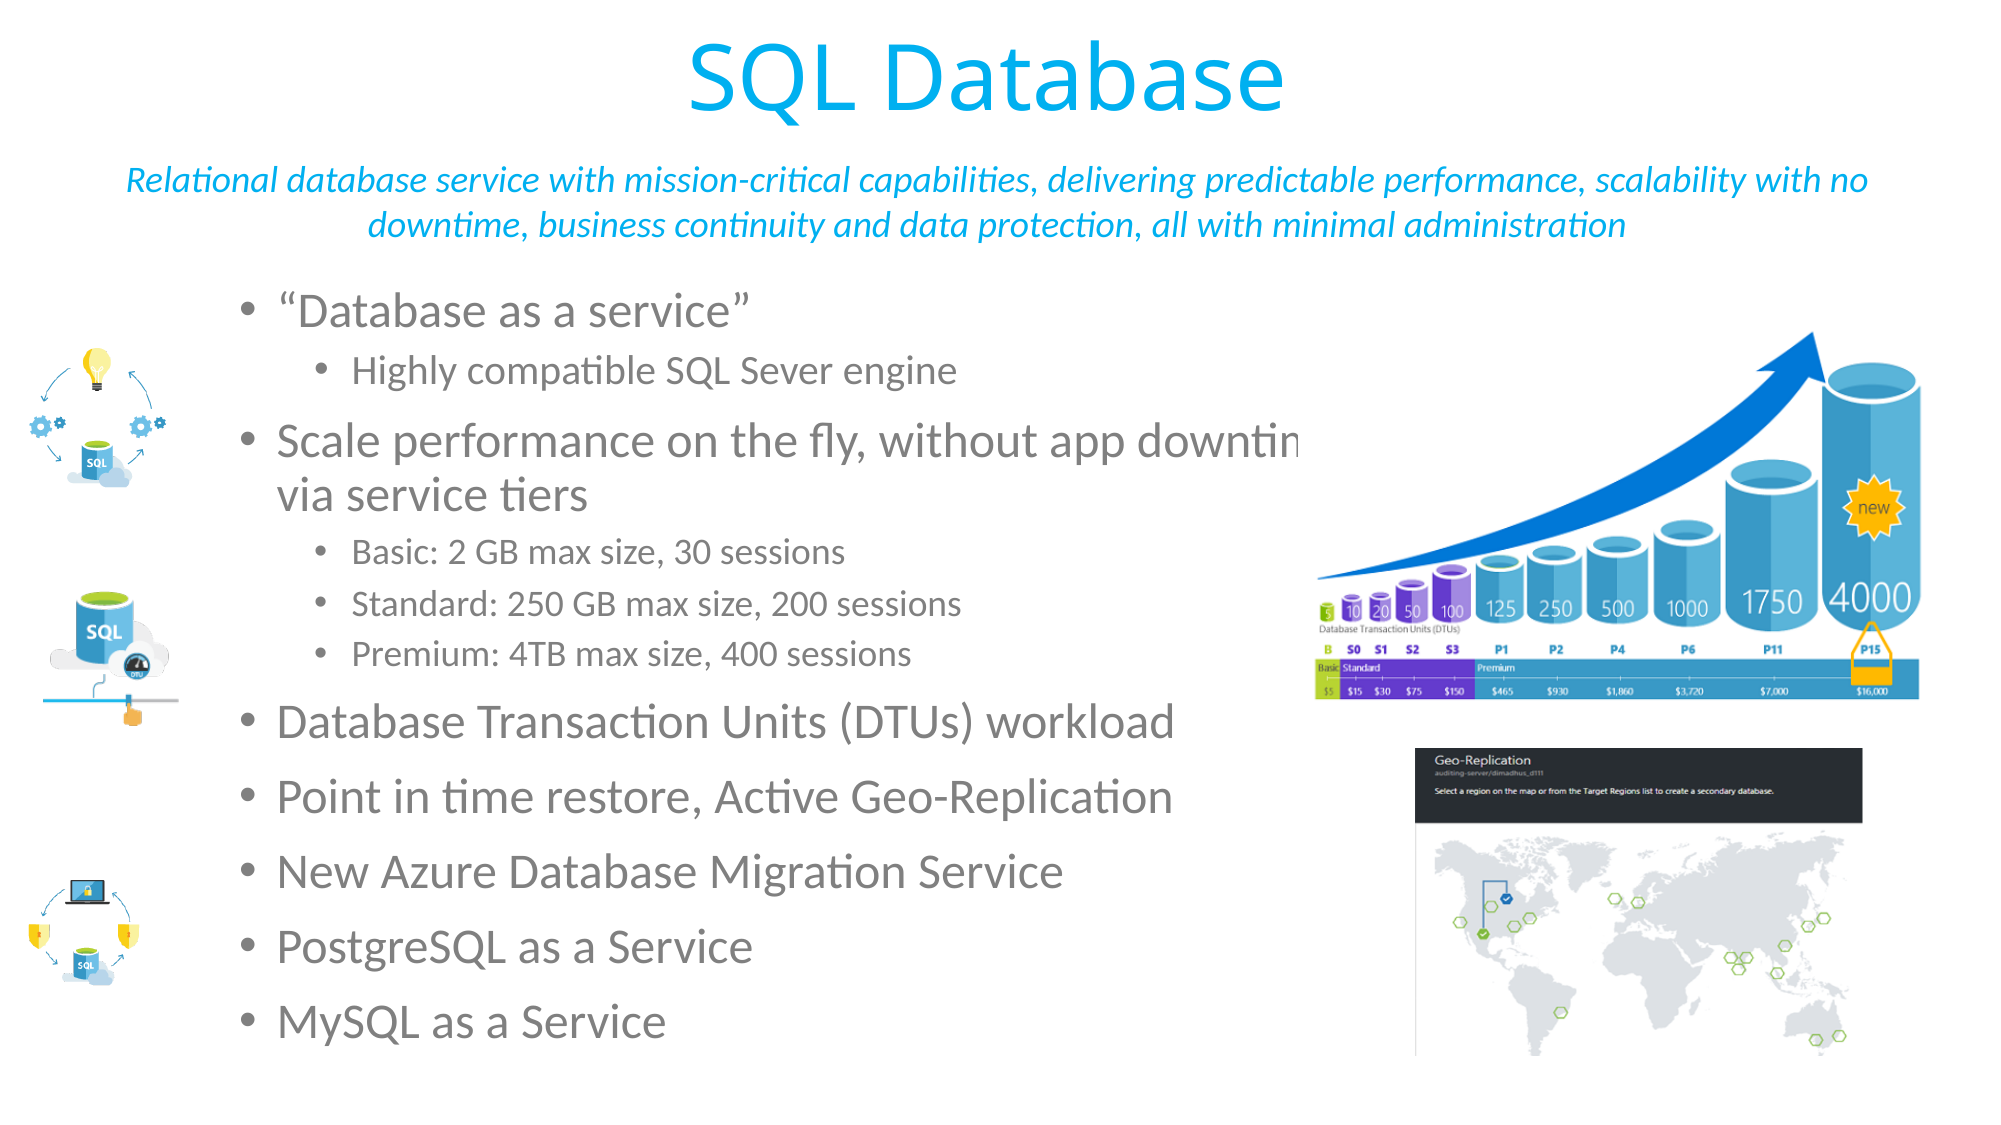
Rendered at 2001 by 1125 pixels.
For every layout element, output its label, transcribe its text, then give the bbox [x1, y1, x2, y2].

title SQL Database [137, 0, 1838, 147]
list “Database as a service” Highly compatible SQL Sever engine Scale performance on the fly, without app downtime via service tiers Basic: 2 GB max size, 30 sessions Standard: 250 GB max size, 200 sessions Premium: 4TB max size, 400 sessions Database Transaction Units (DTUs) workload Point in time restore, Active Geo-Replication New Azure Database Migration Service PostgreSQL as a Service MySQL as a Service [224, 276, 1410, 933]
text_box Relational database service with mission-critical capabilities, delivering predictable performance, scalability with no downtime, business continuity and data protection, all with minimal administration [57, 147, 1939, 253]
picture [25, 878, 142, 986]
picture [1298, 311, 1939, 708]
picture [36, 588, 182, 729]
picture [25, 347, 167, 489]
picture [1409, 737, 1871, 1056]
